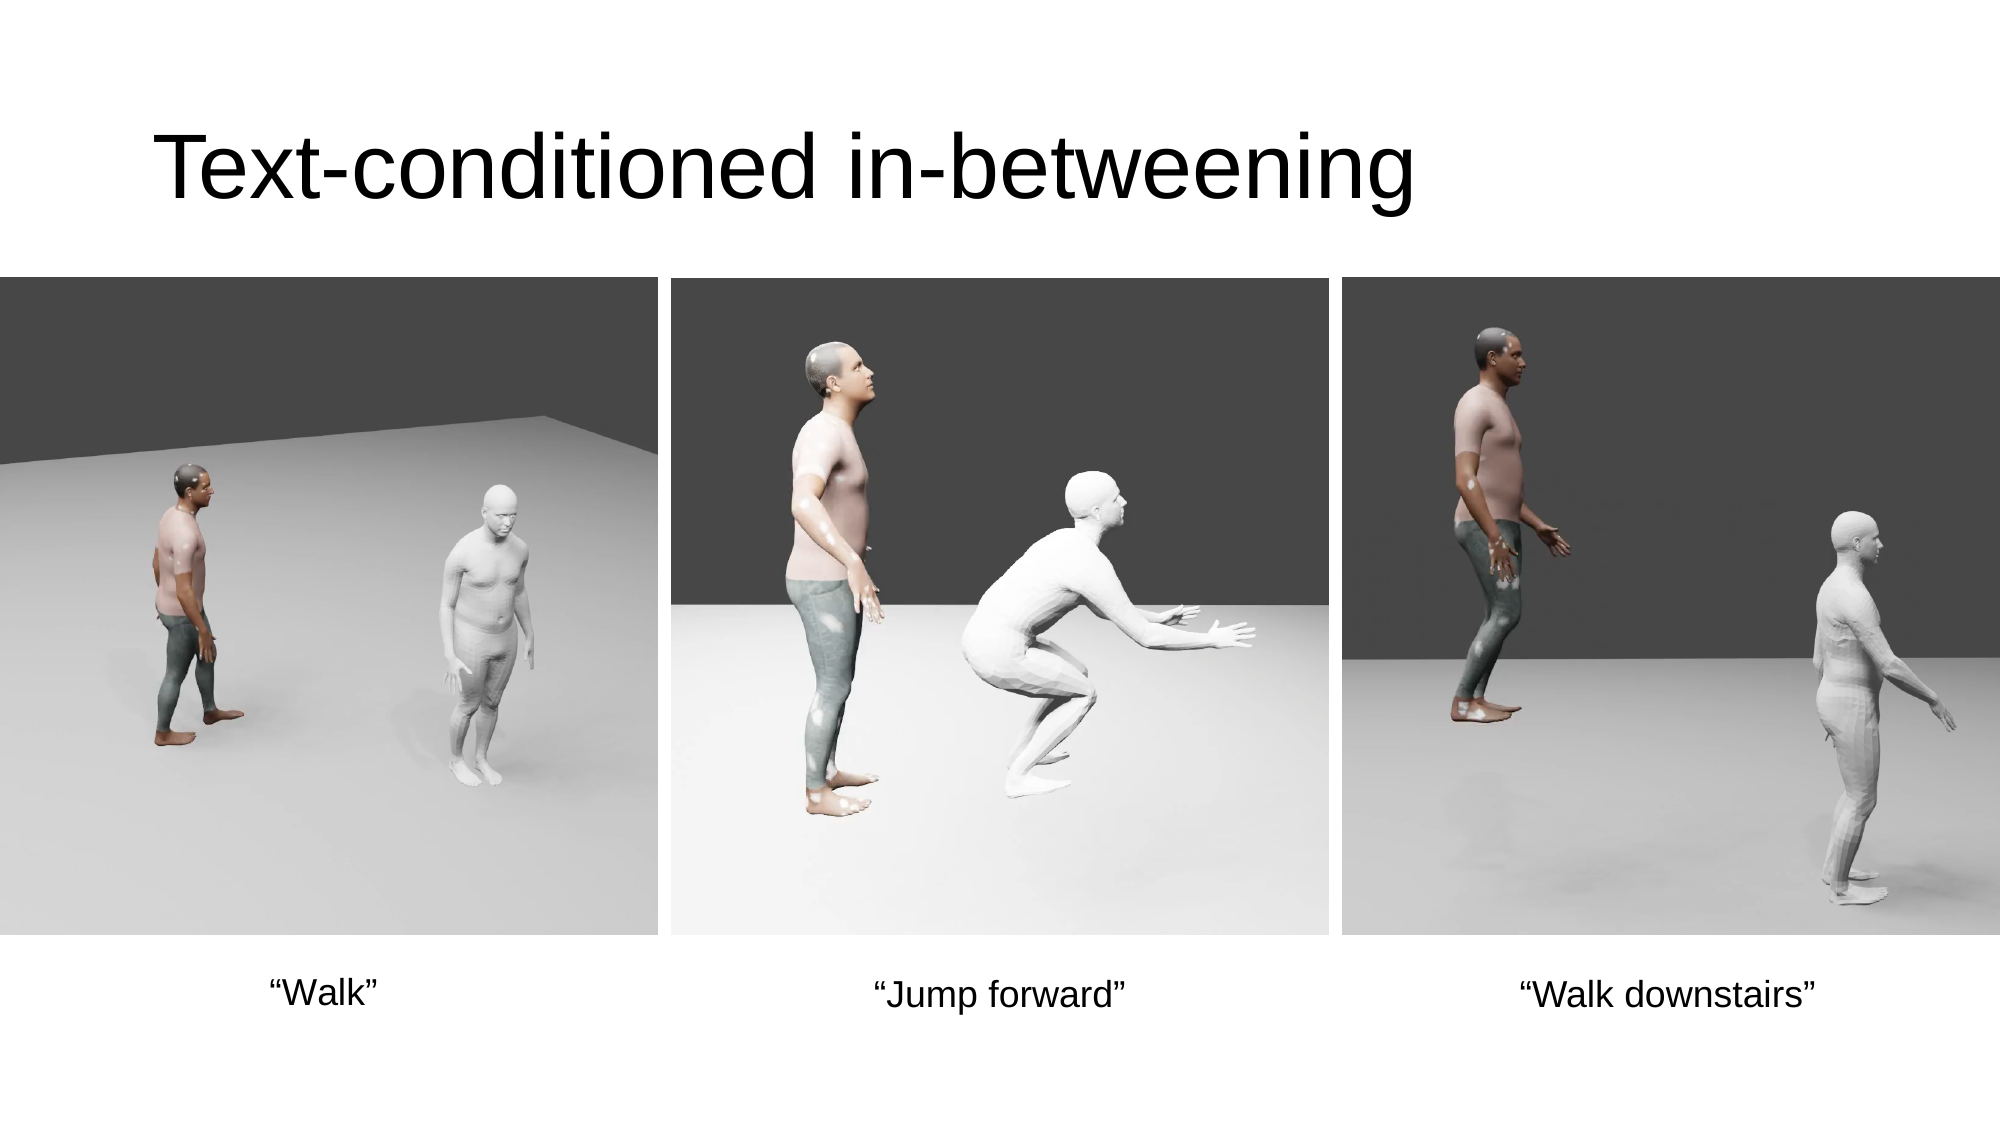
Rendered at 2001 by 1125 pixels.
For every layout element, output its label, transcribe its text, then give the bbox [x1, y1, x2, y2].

text_box “Walk downstairs” [1504, 962, 1842, 1023]
title Text-conditioned in-betweening [137, 59, 1863, 278]
text_box “Jump forward” [859, 962, 1141, 1023]
text_box “Walk” [254, 960, 404, 1021]
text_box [0, 276, 659, 936]
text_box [1341, 276, 2000, 936]
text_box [671, 277, 1329, 936]
